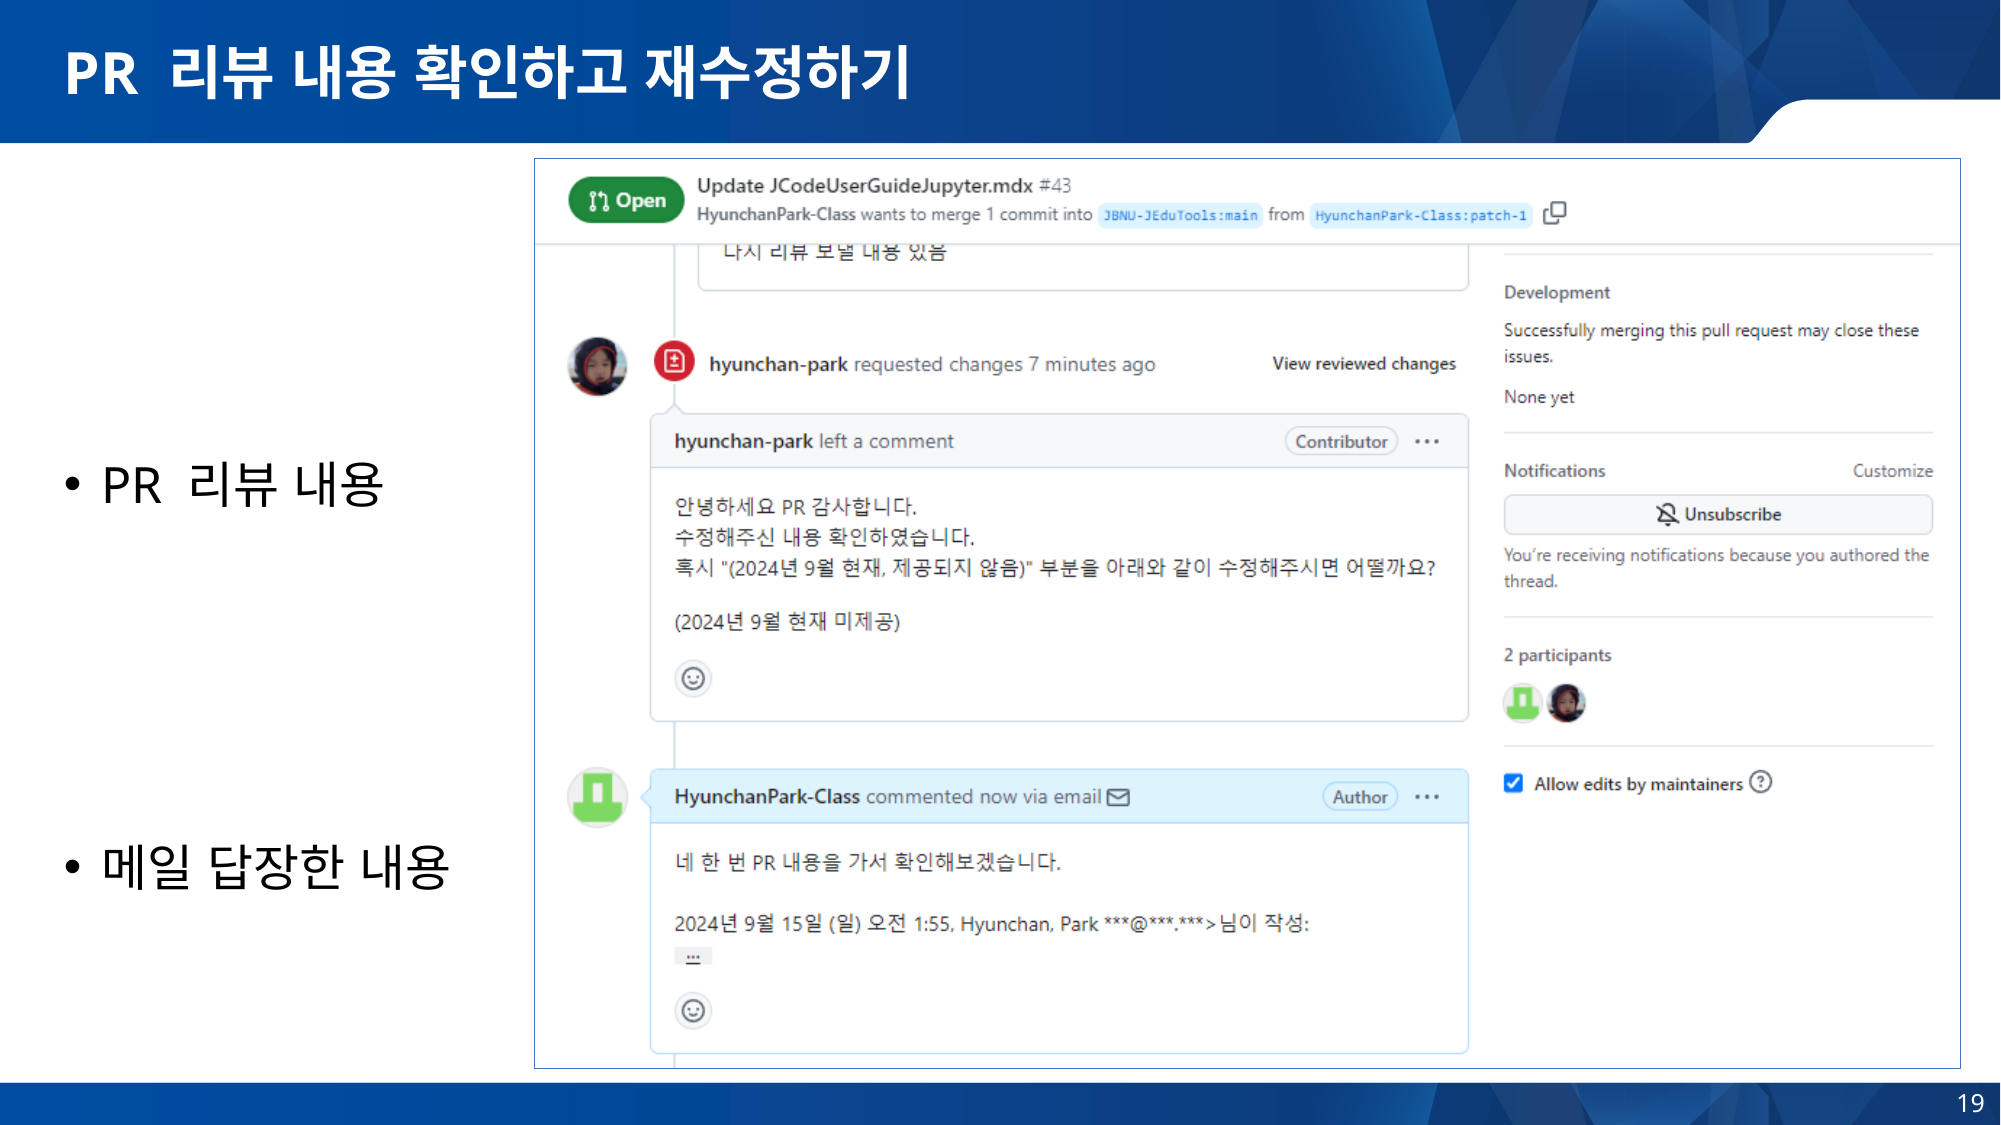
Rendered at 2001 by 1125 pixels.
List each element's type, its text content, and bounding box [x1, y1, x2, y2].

picture [0, 0, 2001, 1125]
list PR 리뷰 내용 메일 답장한 내용 [48, 158, 534, 1069]
slide_number 19 [1787, 1084, 2000, 1125]
title PR 리뷰 내용 확인하고 재수정하기 [48, 31, 1961, 120]
